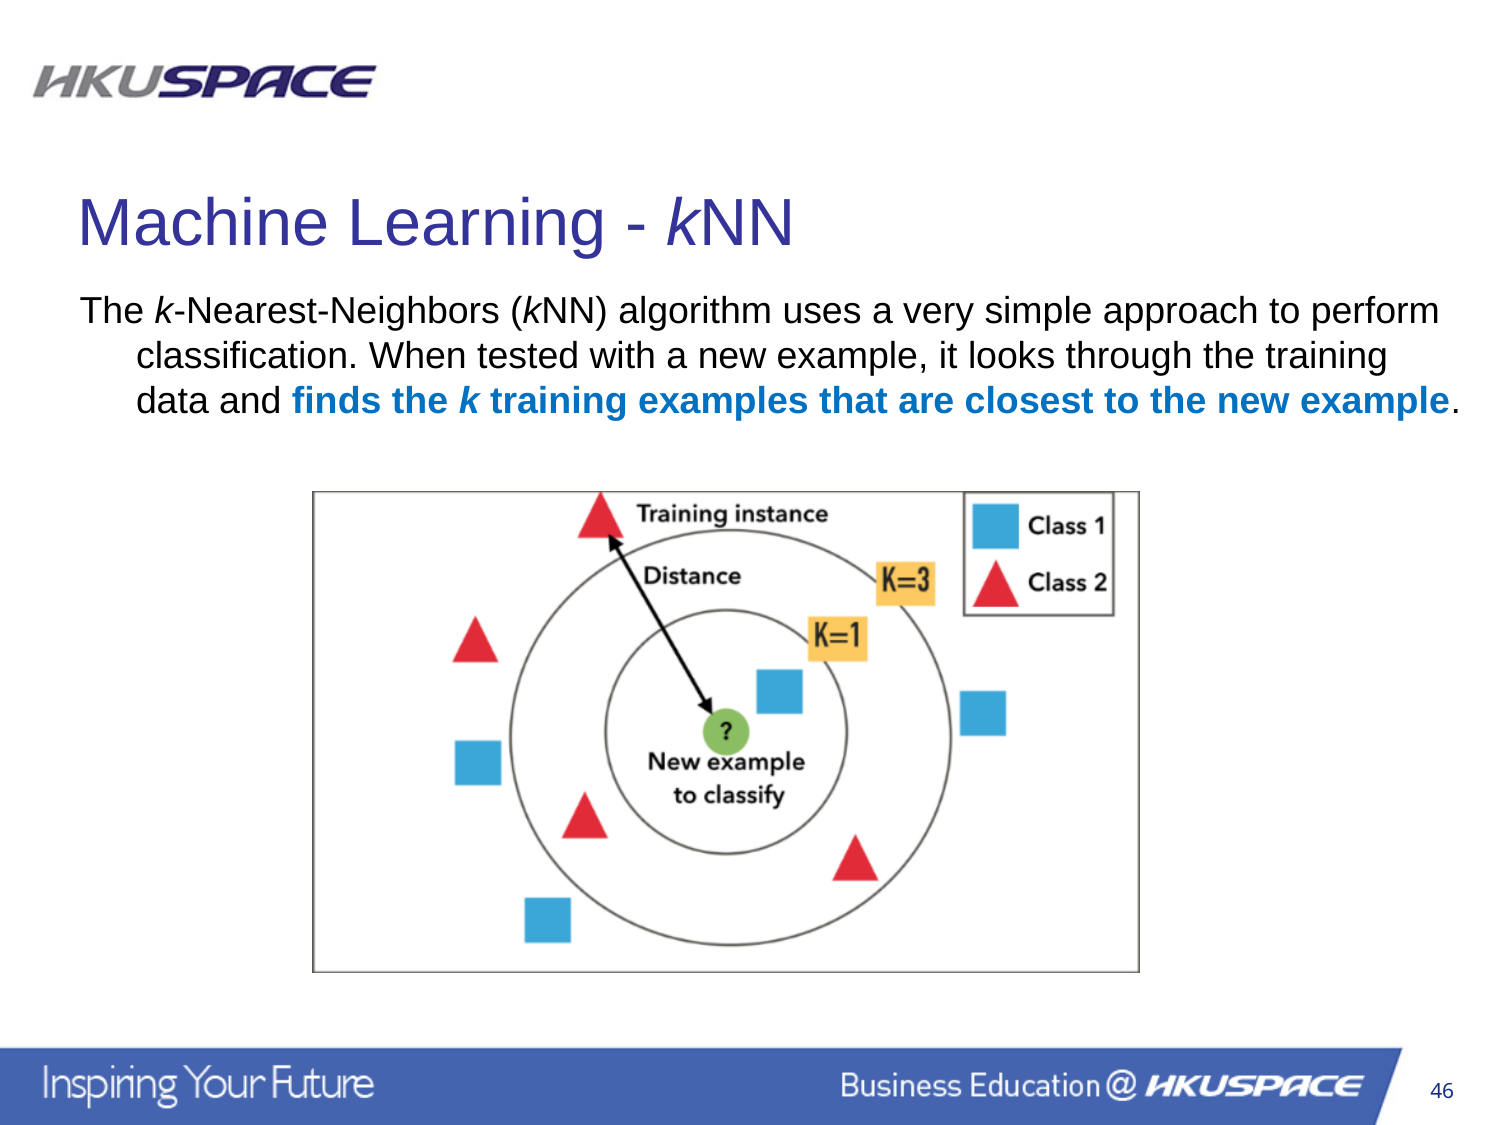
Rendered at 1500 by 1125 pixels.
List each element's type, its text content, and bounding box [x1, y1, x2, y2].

picture [0, 0, 1500, 1125]
text_box The k-Nearest-Neighbors (kNN) algorithm uses a very simple approach to perform classification. When tested with a new example, it looks through the training data and finds the k training examples that are closest to the new example. [64, 278, 1483, 1047]
title Machine Learning - kNN [62, 101, 1388, 266]
slide_number 46 [1415, 1070, 1499, 1125]
